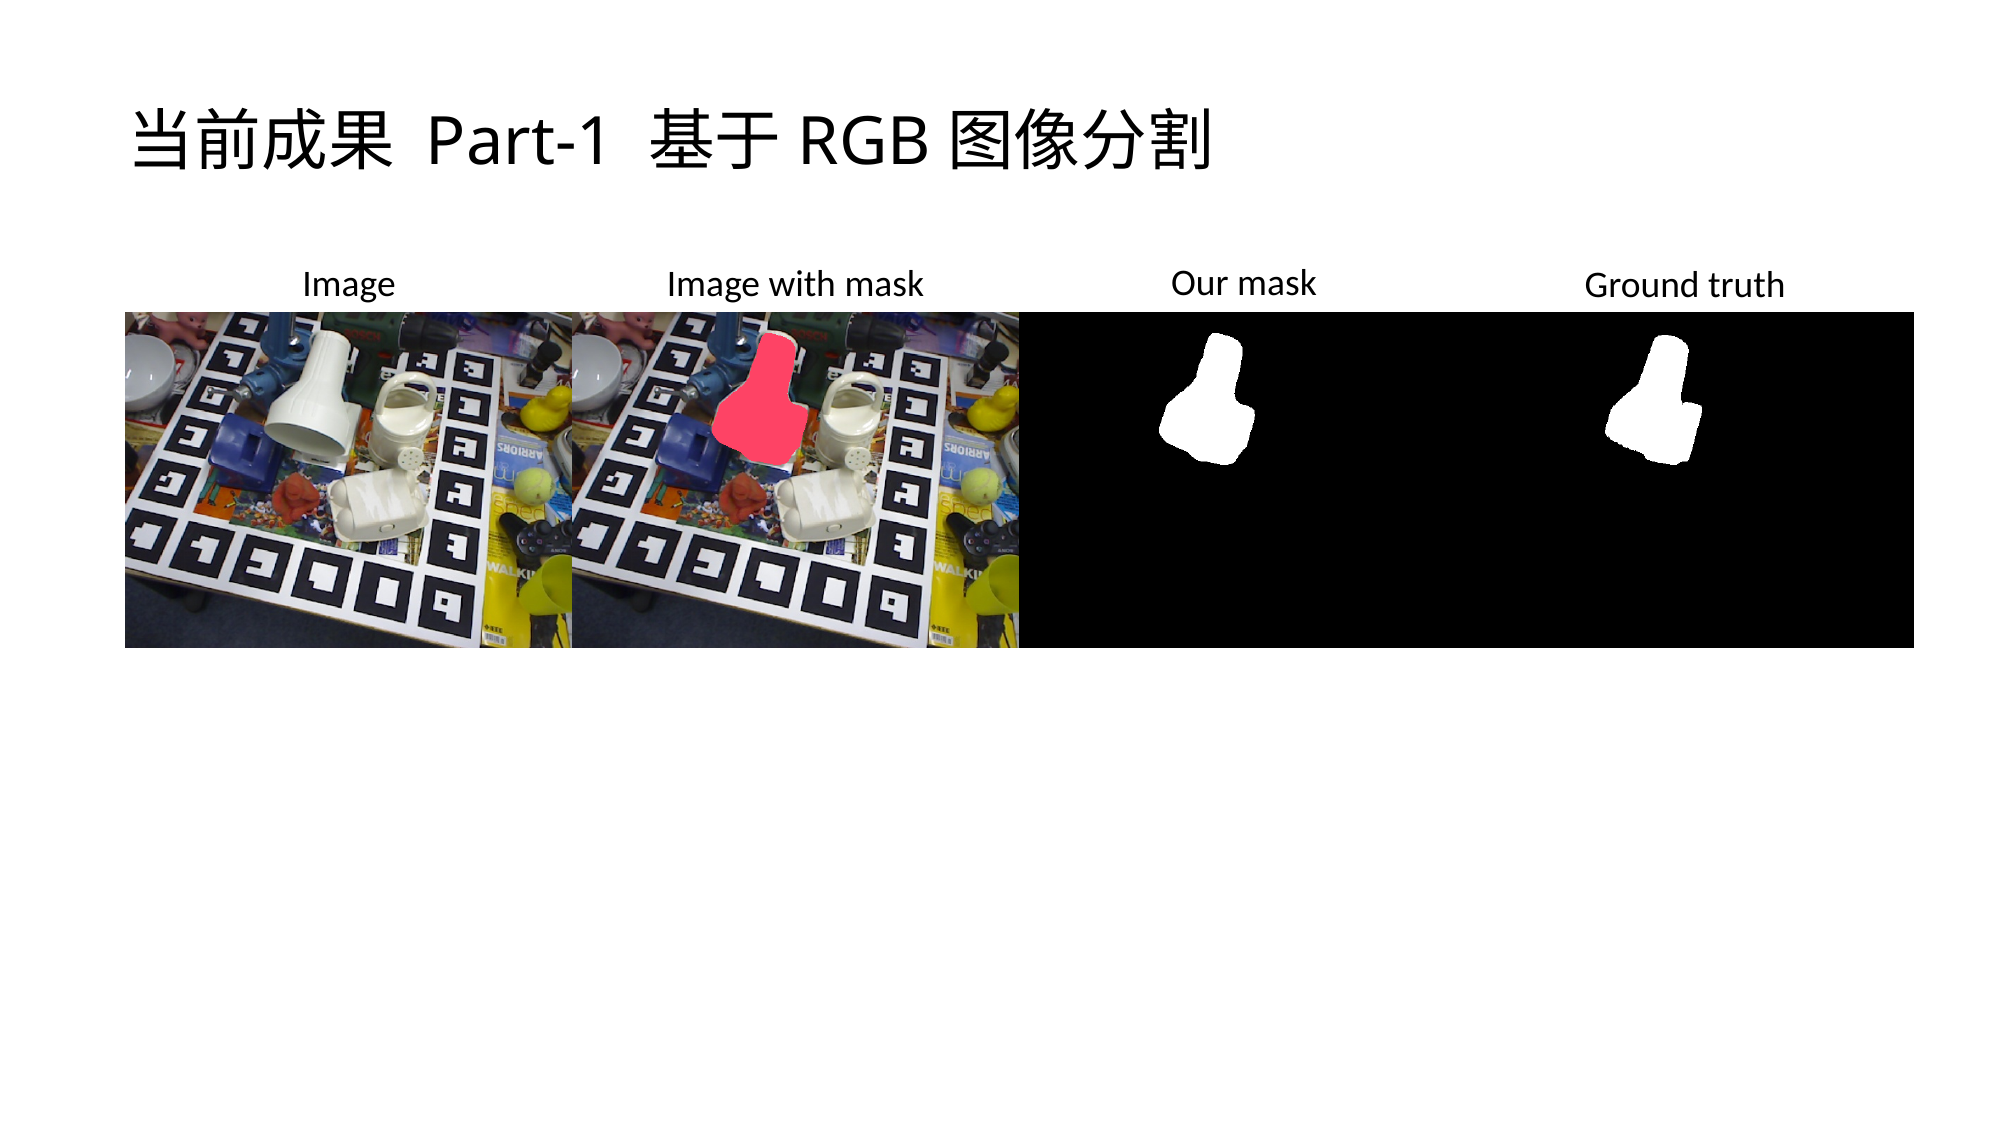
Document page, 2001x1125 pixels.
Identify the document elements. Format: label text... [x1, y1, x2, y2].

picture [125, 312, 1914, 648]
text_box Ground truth [1569, 252, 1801, 312]
text_box Image with mask [652, 251, 940, 312]
text_box Our mask [1156, 250, 1332, 311]
text_box Image [287, 251, 411, 312]
text_box 当前成果 Part-1 基于RGB图像分割 [113, 90, 1390, 186]
